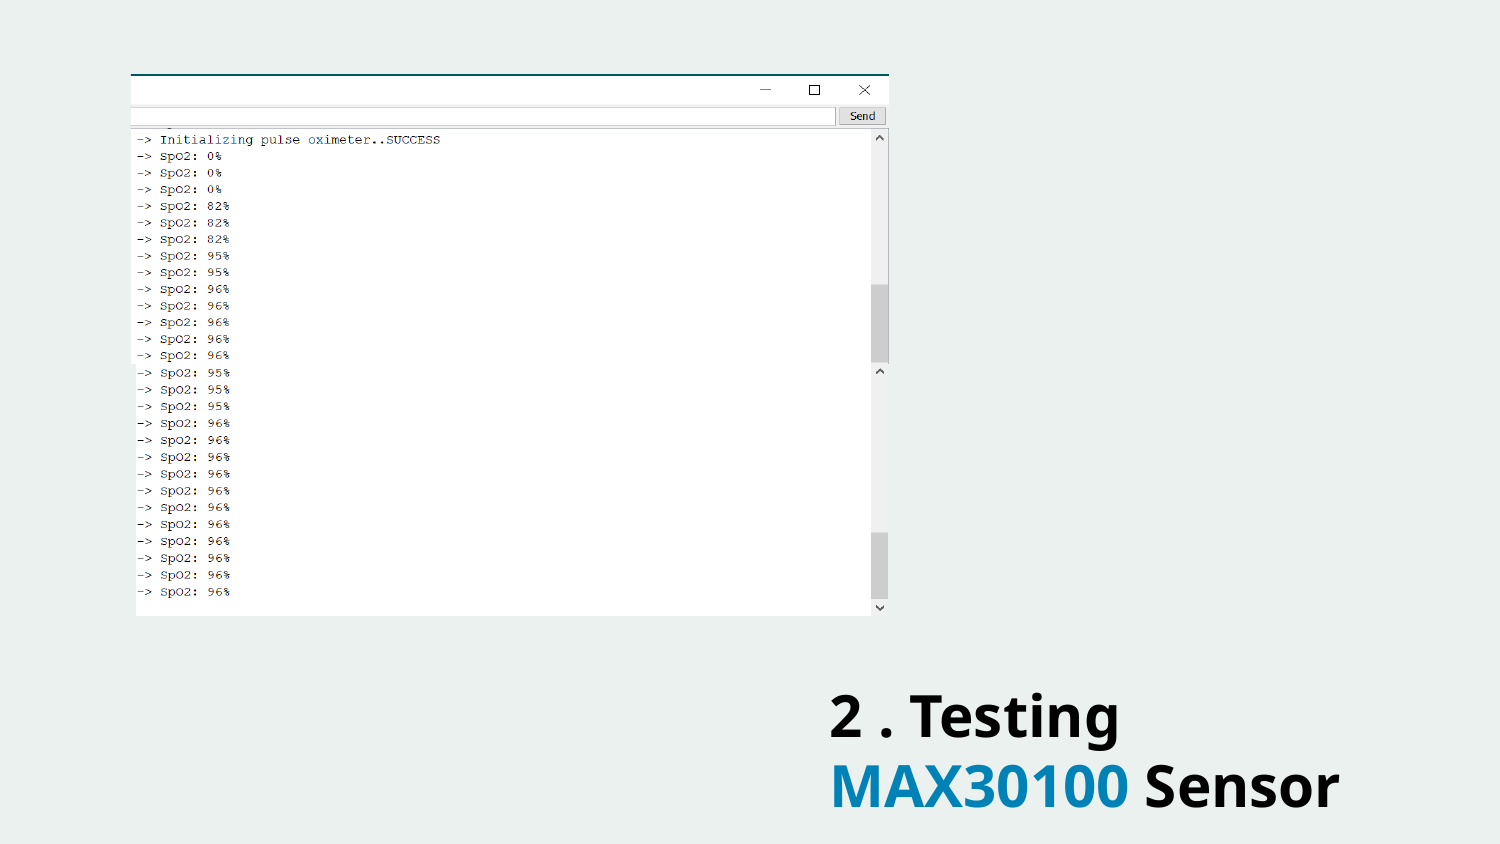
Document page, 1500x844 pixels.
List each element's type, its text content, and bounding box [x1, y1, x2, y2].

text_box 2 . Testing MAX30100 Sensor [814, 671, 1448, 740]
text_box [130, 74, 890, 616]
